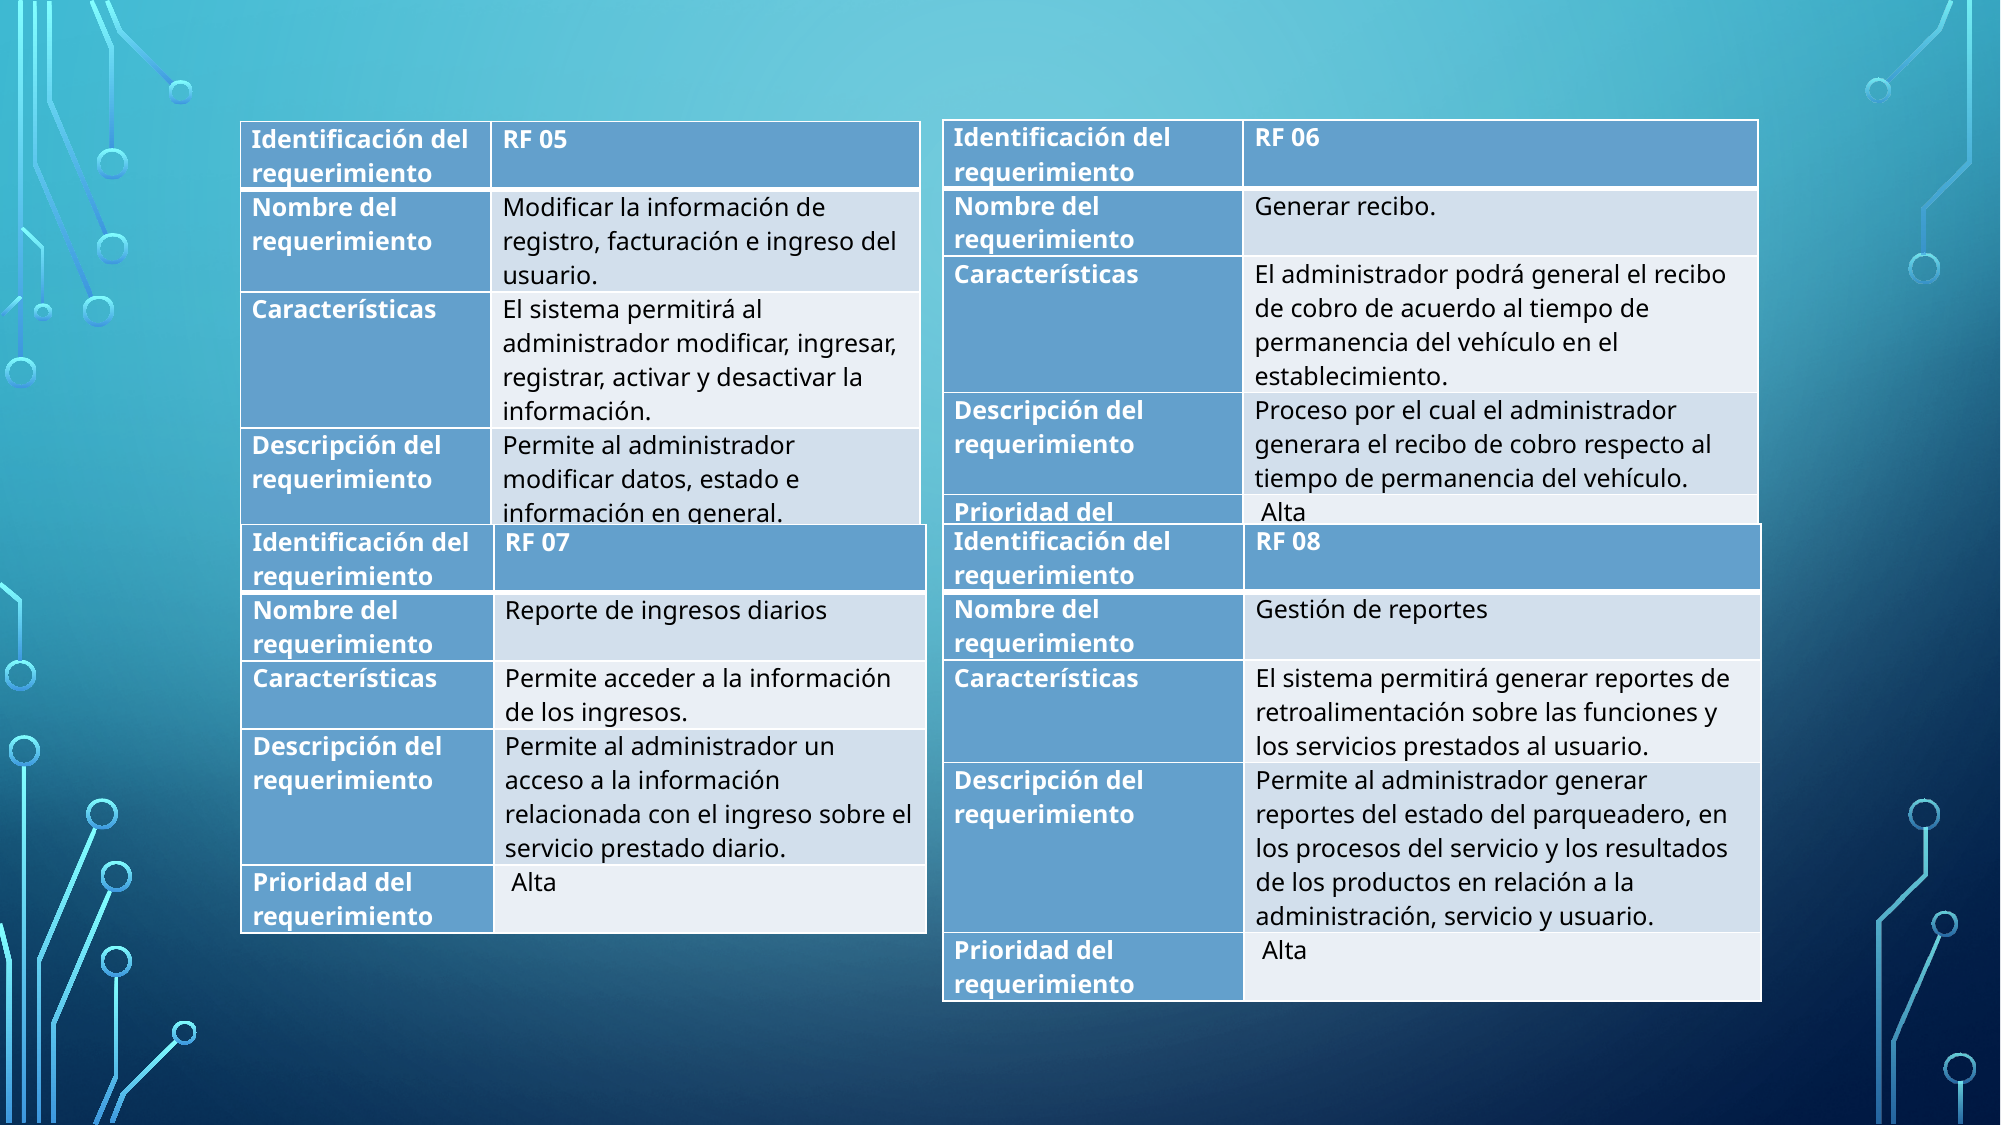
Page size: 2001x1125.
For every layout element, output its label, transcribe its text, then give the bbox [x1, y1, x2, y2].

table_header Identificación del requerimiento [944, 525, 1243, 589]
table_cell Prioridad del requerimiento [944, 495, 1242, 523]
table_header RF 05 [492, 122, 919, 187]
table_cell Nombre del requerimiento [242, 595, 493, 660]
table_cell Generar recibo. [1244, 191, 1757, 255]
table_header RF 07 [495, 525, 925, 590]
table_cell Descripción del requerimiento [944, 393, 1242, 494]
table_cell Prioridad del requerimiento [242, 866, 493, 932]
table_cell Prioridad del requerimiento [944, 933, 1243, 1000]
table_cell Permite al administrador un acceso a la información relacionada con el ingreso sobre el servicio prestado diario. [495, 730, 925, 864]
table_cell Descripción del requerimiento [242, 730, 493, 864]
table_cell Proceso por el cual el administrador generara el recibo de cobro respecto al tiempo de permanencia del vehículo. [1244, 393, 1757, 494]
table_header RF 06 [1244, 121, 1757, 186]
table_cell Permite acceder a la información de los ingresos. [495, 662, 925, 728]
table_cell Reporte de ingresos diarios [495, 595, 925, 660]
table_cell Características [242, 662, 493, 728]
table_cell El administrador podrá general el recibo de cobro de acuerdo al tiempo de permanencia del vehículo en el establecimiento. [1244, 257, 1757, 392]
table_cell Alta [495, 866, 925, 932]
table_cell Permite al administrador generar reportes del estado del parqueadero, en los procesos del servicio y los resultados de los productos en relación a la administración, servicio y usuario. [1245, 763, 1760, 932]
table_cell Descripción del requerimiento [944, 763, 1243, 932]
table_header Identificación del requerimiento [241, 122, 490, 187]
table_cell Características [944, 661, 1243, 762]
table_cell El sistema permitirá al administrador modificar, ingresar, registrar, activar y desactivar la información. [492, 293, 919, 427]
table_cell Nombre del requerimiento [241, 192, 490, 291]
table_cell El sistema permitirá generar reportes de retroalimentación sobre las funciones y los servicios prestados al usuario. [1245, 661, 1760, 762]
table_cell Modificar la información de registro, facturación e ingreso del usuario. [492, 192, 919, 291]
table_header RF 08 [1245, 525, 1760, 589]
table_cell Características [944, 257, 1242, 392]
table_cell Alta [1245, 933, 1760, 1000]
table_header Identificación del requerimiento [242, 525, 493, 590]
table_cell Características [241, 293, 490, 427]
table_cell Gestión de reportes [1245, 595, 1760, 659]
table_cell Nombre del requerimiento [944, 191, 1242, 255]
table_cell Alta [1244, 495, 1757, 523]
table_cell Descripción del requerimiento [241, 429, 490, 524]
table_cell Permite al administrador modificar datos, estado e información en general. [492, 429, 919, 524]
table_cell Nombre del requerimiento [944, 595, 1243, 659]
table_header Identificación del requerimiento [944, 121, 1242, 186]
